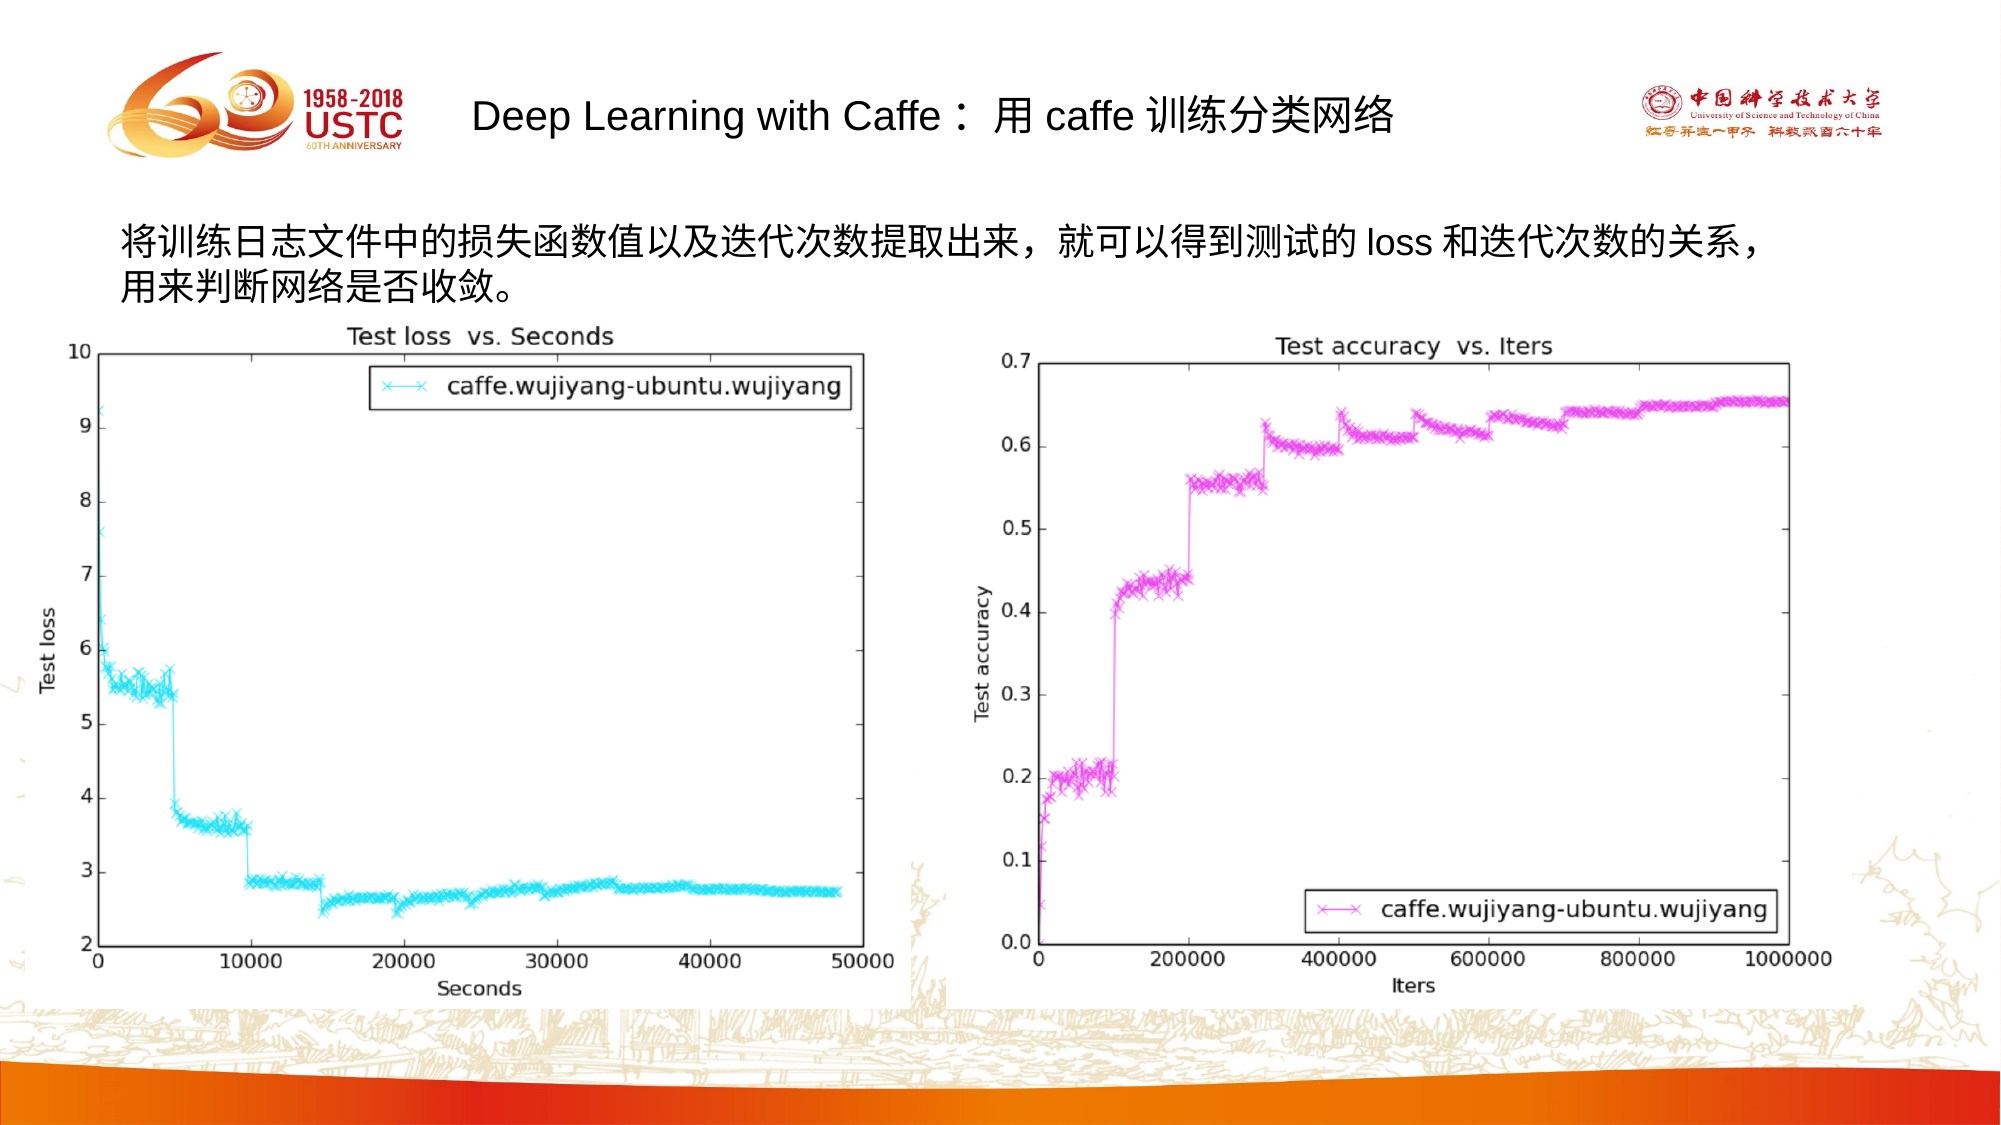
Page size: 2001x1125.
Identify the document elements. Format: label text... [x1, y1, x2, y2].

text_box 将训练日志文件中的损失函数值以及迭代次数提取出来，就可以得到测试的loss和迭代次数的关系， 用来判断网络是否收敛。 [105, 210, 1795, 316]
picture [0, 0, 2001, 1125]
text_box Deep Learning with Caffe：用caffe训练分类网络 [456, 81, 1411, 147]
